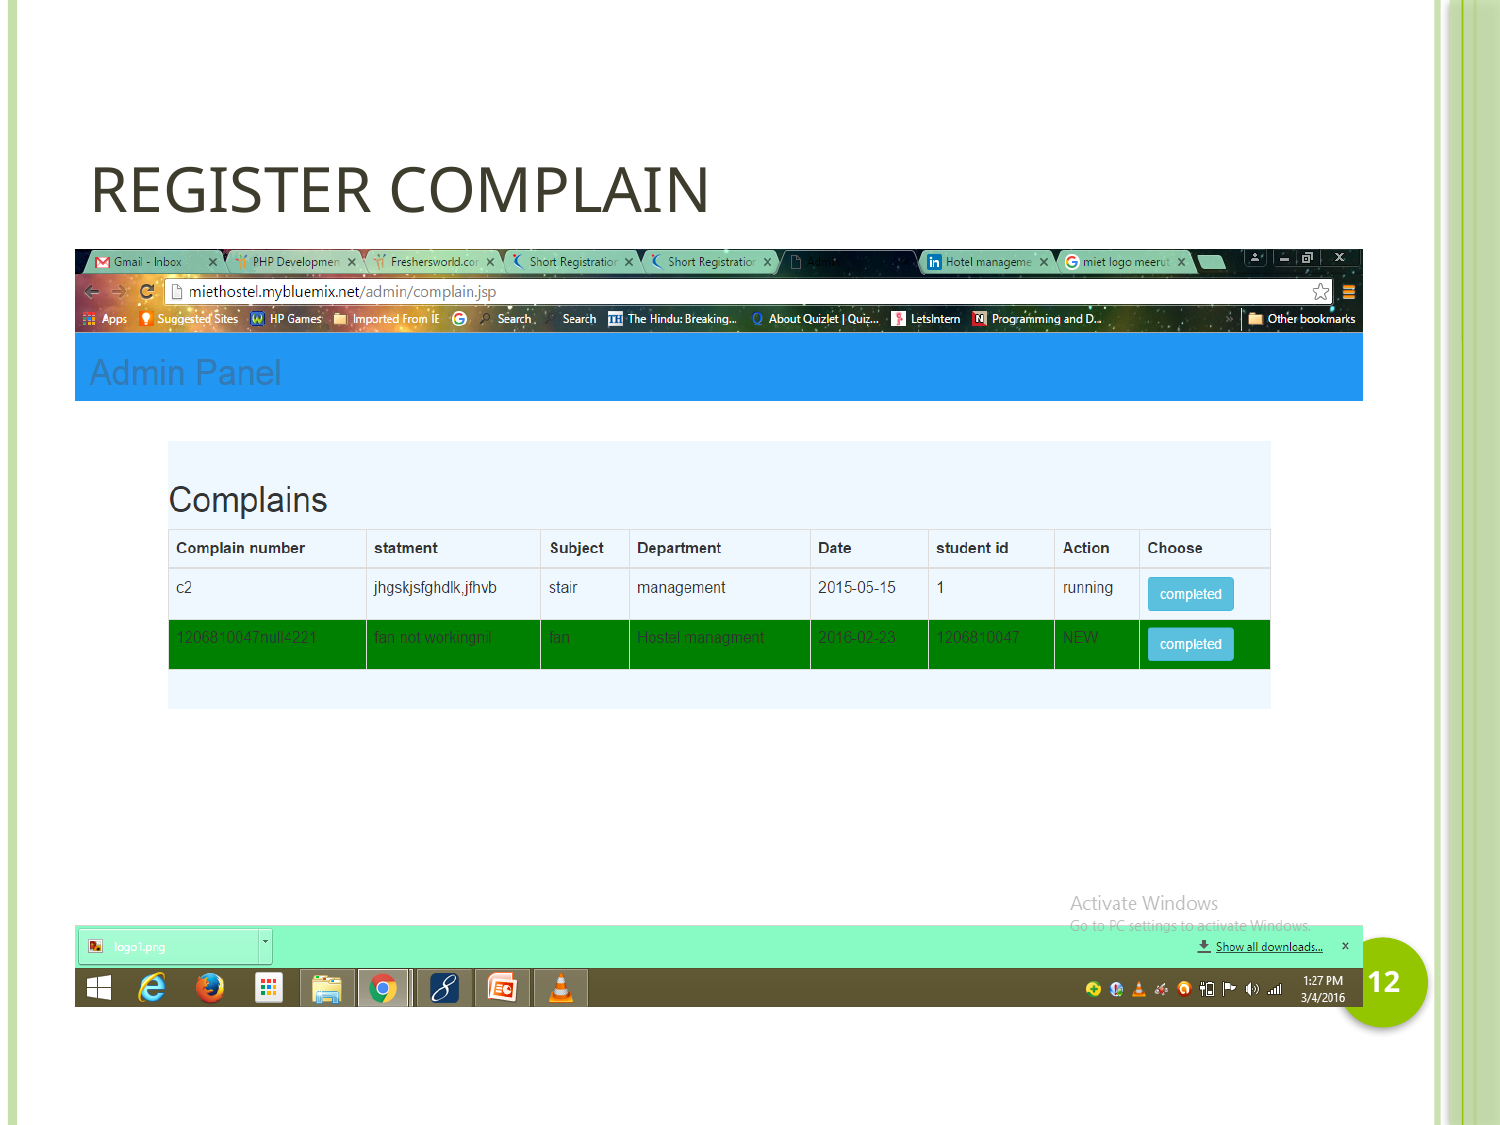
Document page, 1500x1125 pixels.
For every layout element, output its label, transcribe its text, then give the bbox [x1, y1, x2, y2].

title Register Complain [75, 45, 1300, 233]
slide_number 12 [1333, 940, 1434, 1027]
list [74, 249, 1363, 1008]
